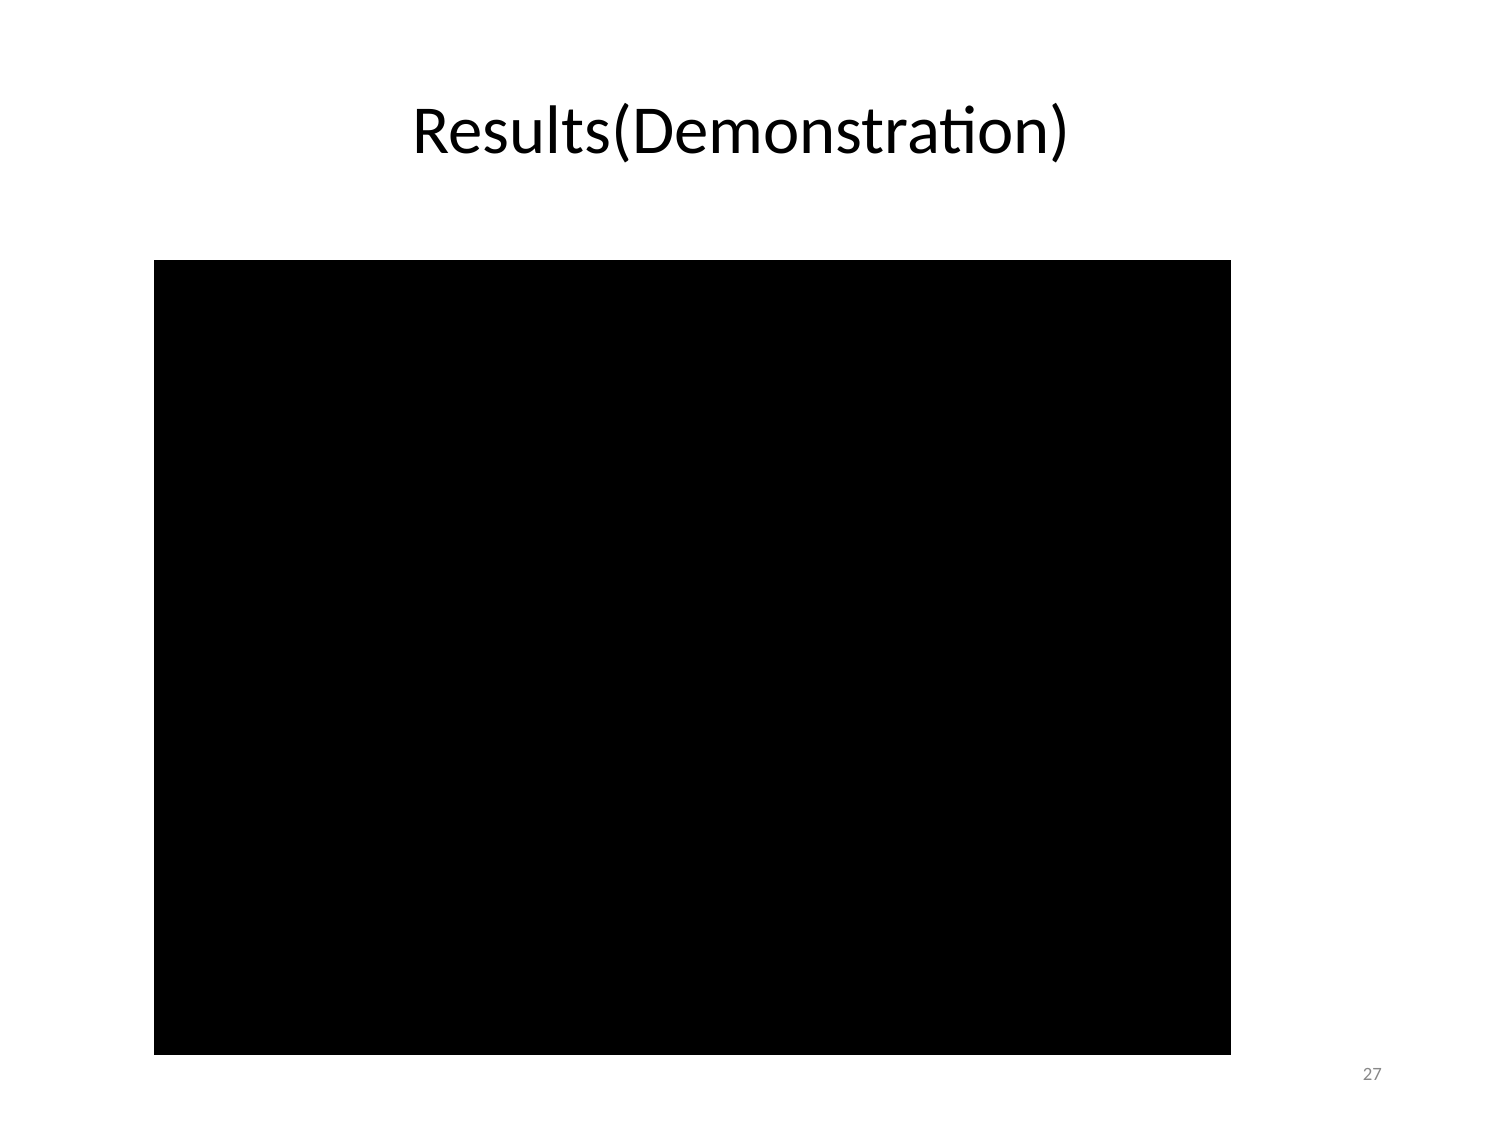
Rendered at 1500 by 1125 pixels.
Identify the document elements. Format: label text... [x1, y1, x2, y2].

picture [154, 259, 1231, 1055]
slide_number 27 [1059, 1042, 1397, 1103]
title Results(Demonstration) [103, 59, 1397, 278]
